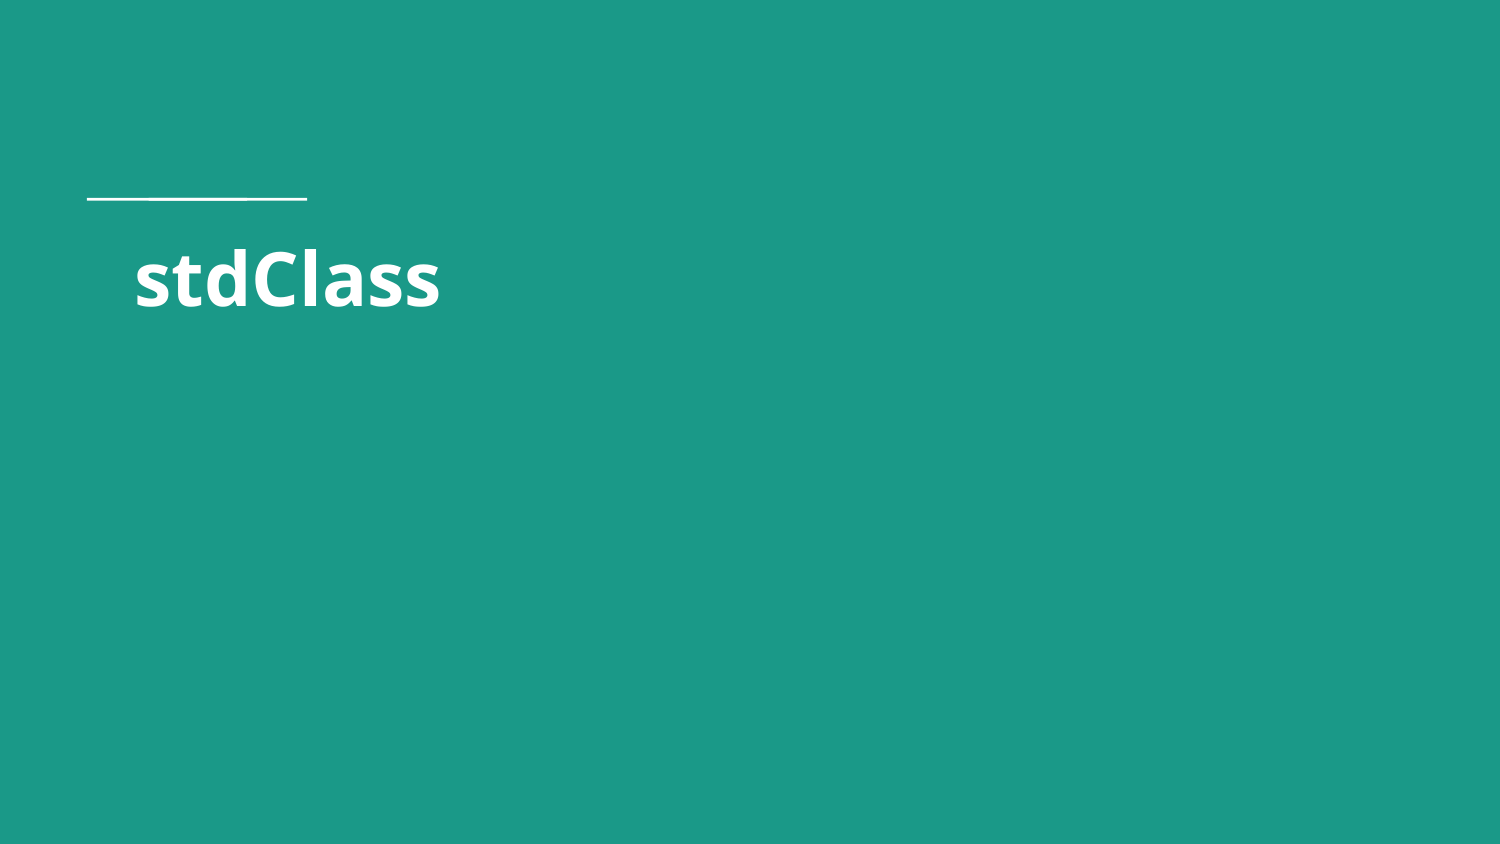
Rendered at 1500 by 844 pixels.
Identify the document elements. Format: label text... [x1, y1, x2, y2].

title stdClass [119, 216, 1381, 466]
